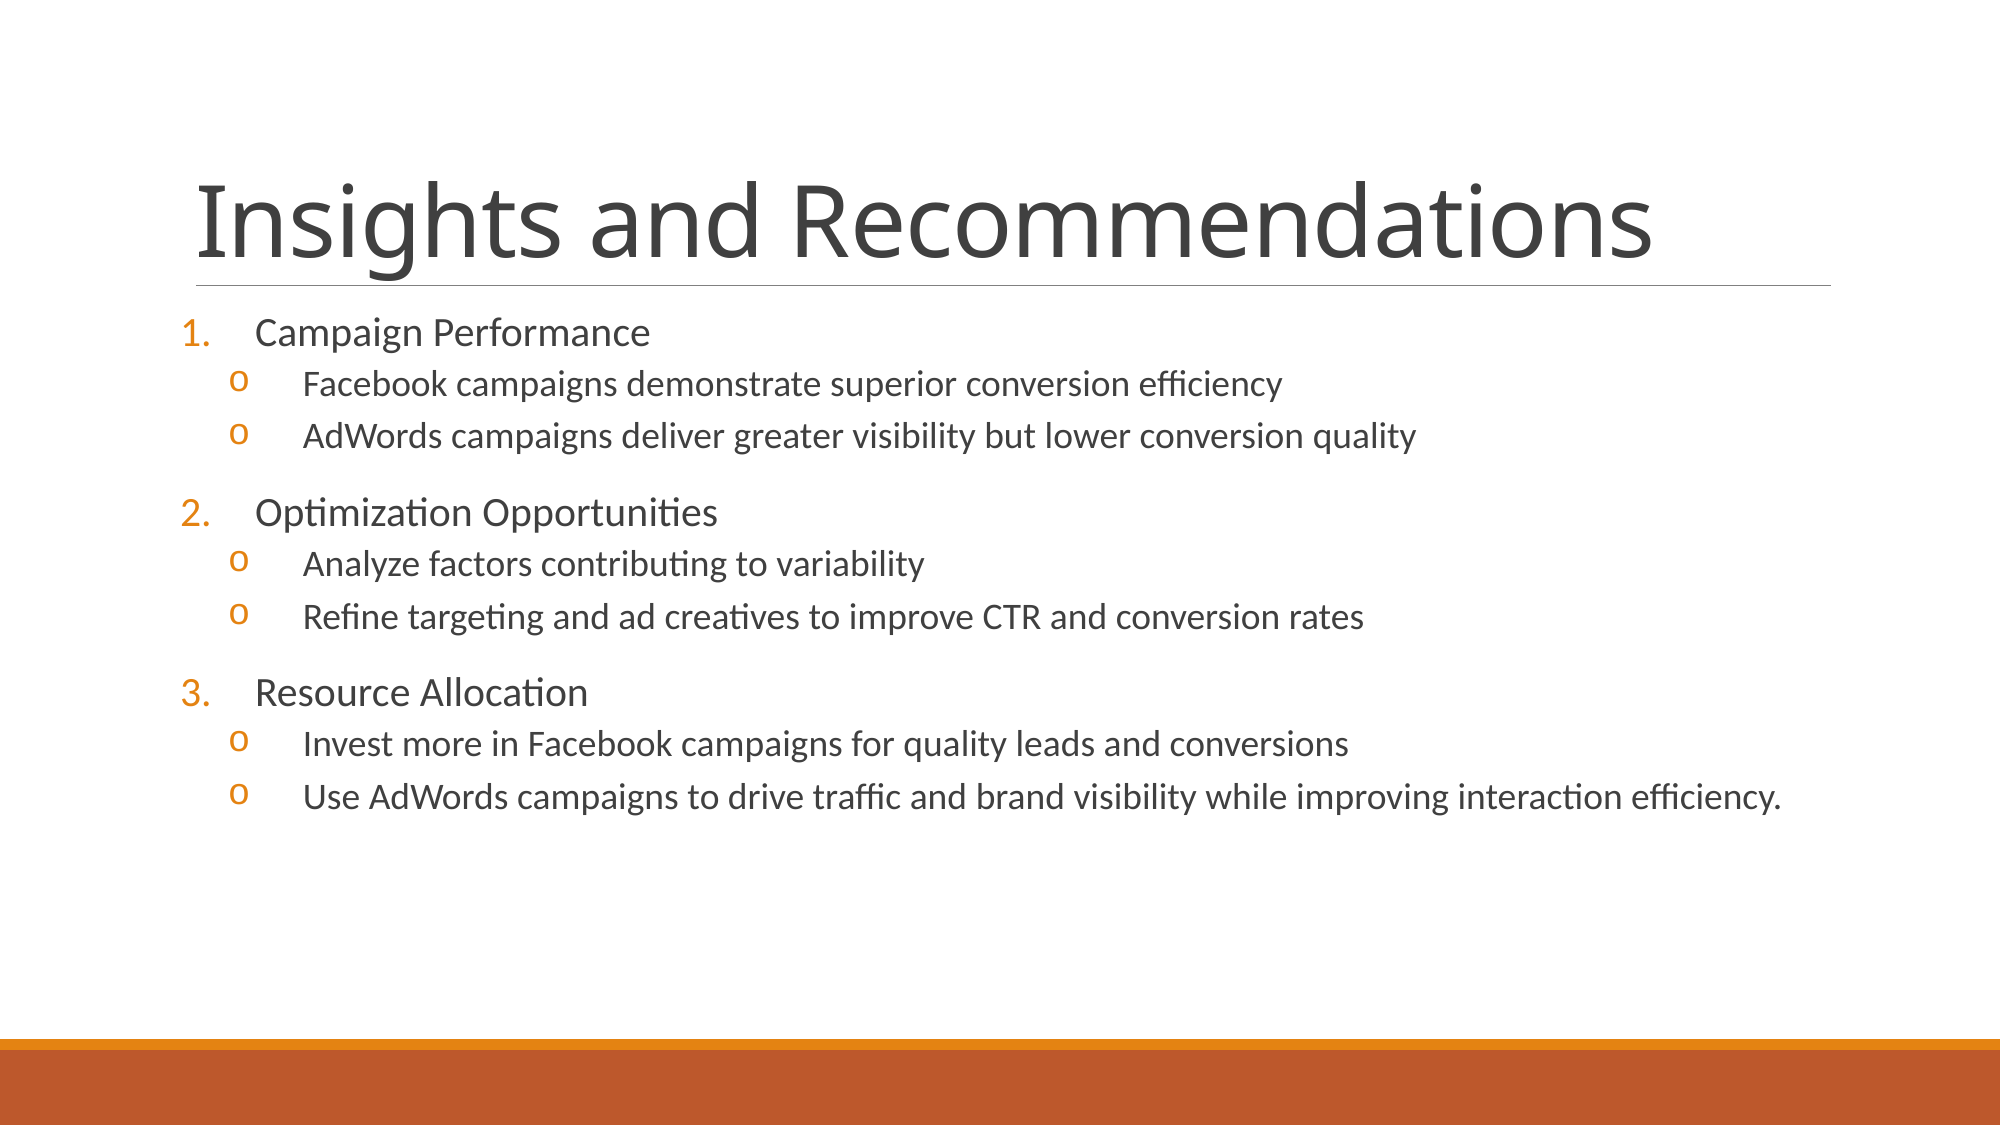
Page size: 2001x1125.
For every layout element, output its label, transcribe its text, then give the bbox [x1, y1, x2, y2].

list Campaign Performance Facebook campaigns demonstrate superior conversion efficiency AdWords campaigns deliver greater visibility but lower conversion quality Optimization Opportunities Analyze factors contributing to variability Refine targeting and ad creatives to improve CTR and conversion rates Resource Allocation Invest more in Facebook campaigns for quality leads and conversions Use AdWords campaigns to drive traffic and brand visibility while improving interaction efficiency. [180, 302, 1830, 963]
title Insights and Recommendations [180, 47, 1830, 285]
